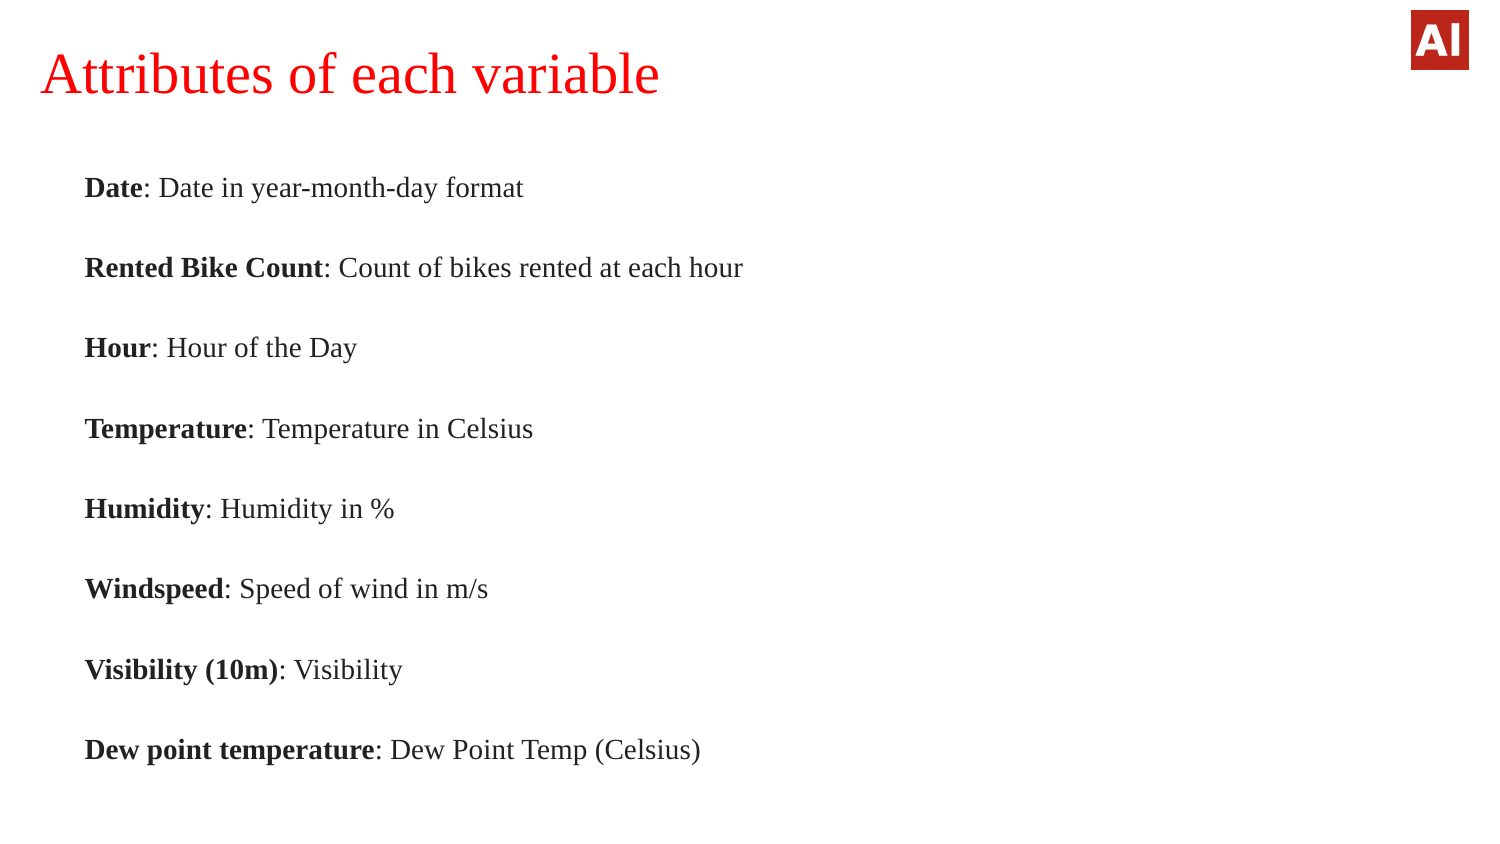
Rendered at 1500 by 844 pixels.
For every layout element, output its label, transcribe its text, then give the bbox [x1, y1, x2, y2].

list Date: Date in year-month-day format Rented Bike Count: Count of bikes rented at each hour Hour: Hour of the Day Temperature: Temperature in Celsius Humidity: Humidity in % Windspeed: Speed of wind in m/s Visibility (10m): Visibility Dew point temperature: Dew Point Temp (Celsius) [50, 147, 1274, 619]
title Attributes of each variable [25, 20, 1475, 111]
picture [1411, 10, 1469, 20]
